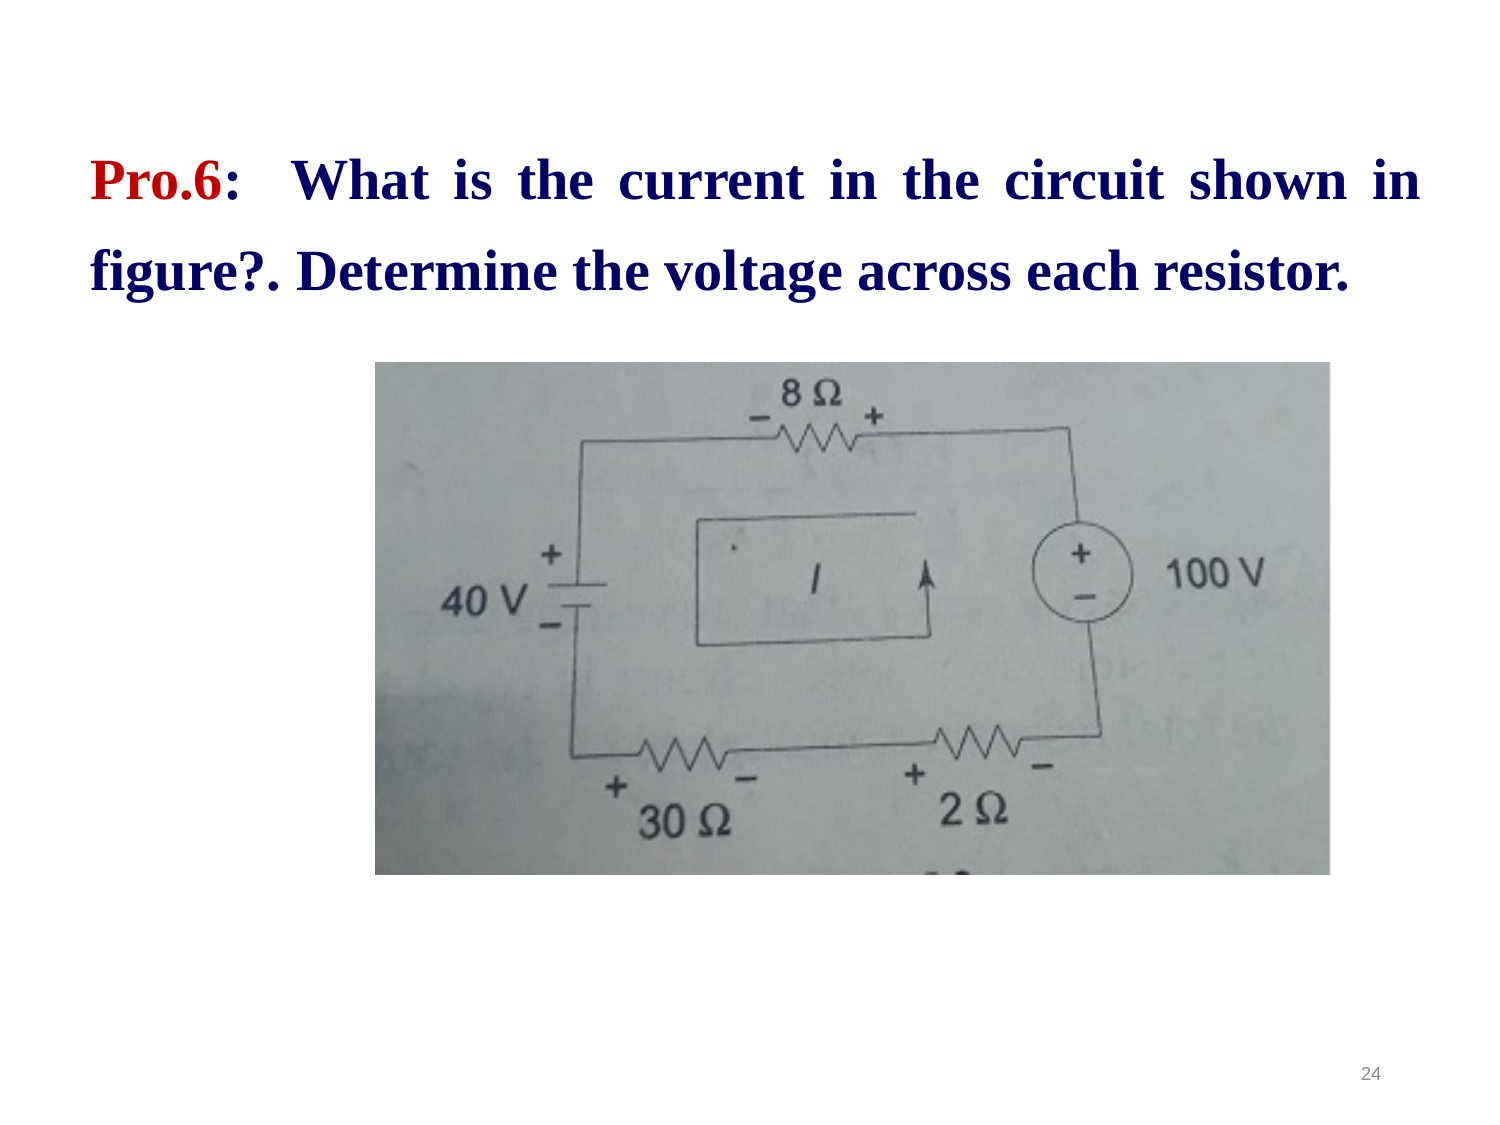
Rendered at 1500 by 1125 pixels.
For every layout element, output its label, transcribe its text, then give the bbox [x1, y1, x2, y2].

slide_number 24 [1059, 1042, 1397, 1103]
list Pro.6: What is the current in the circuit shown in figure?. Determine the voltage across each resistor. [75, 112, 1438, 938]
picture [374, 362, 1338, 875]
